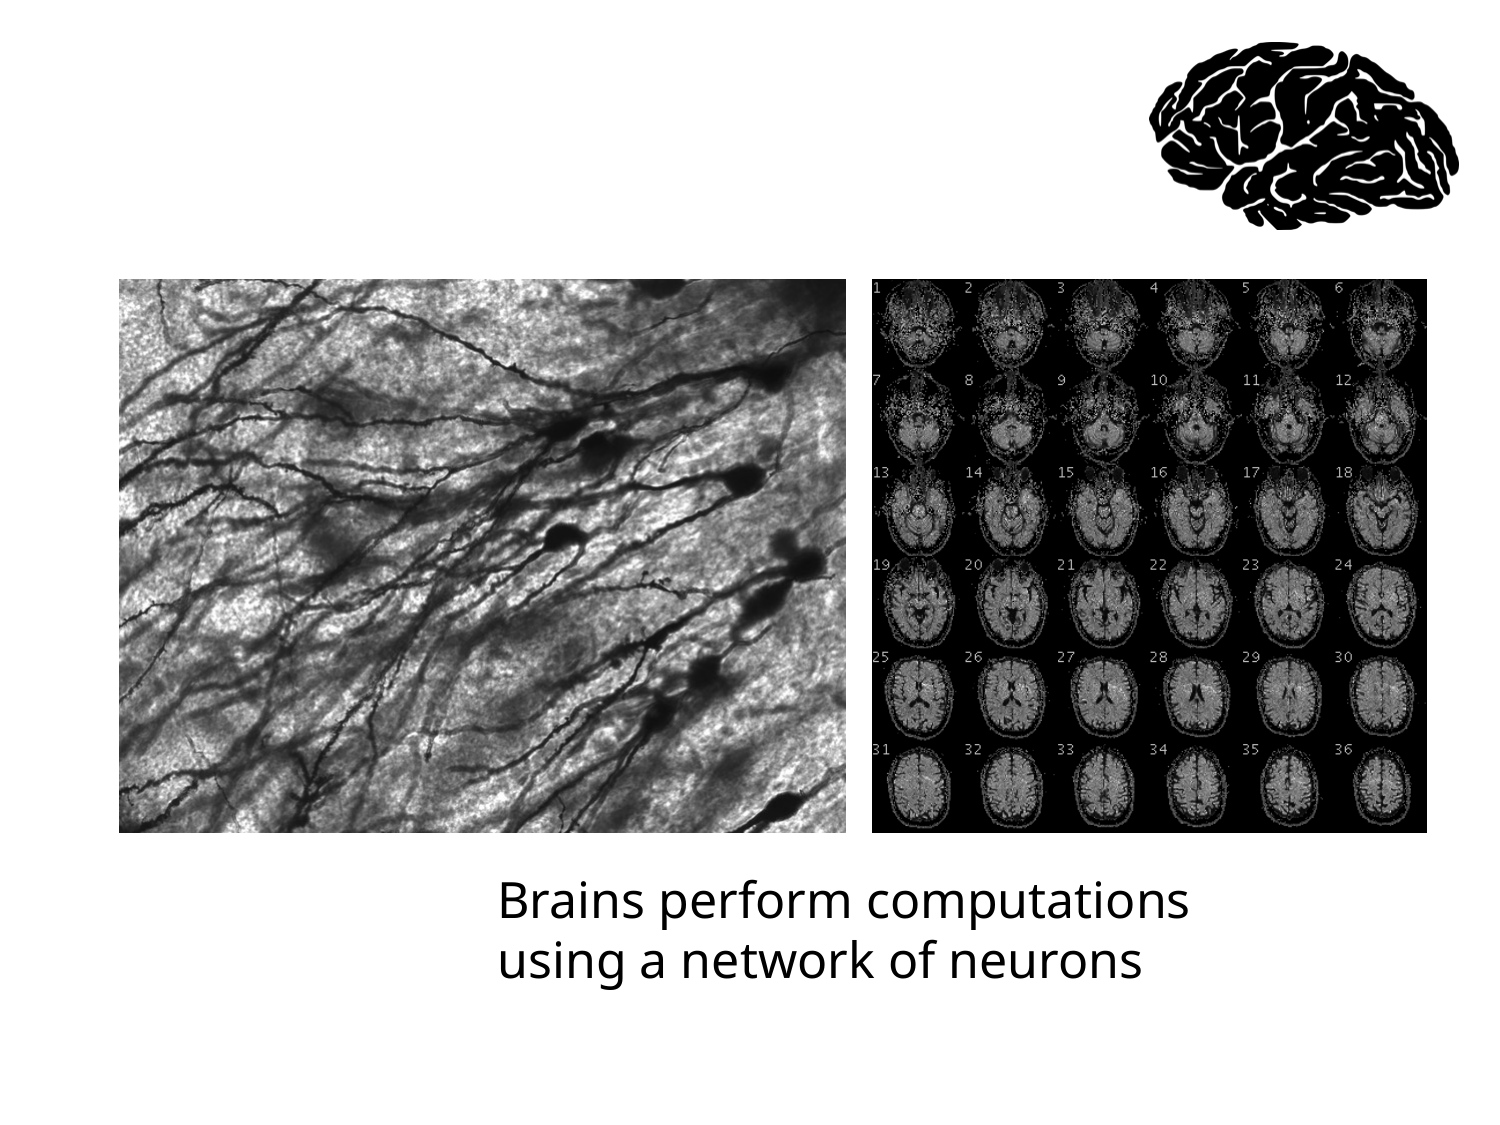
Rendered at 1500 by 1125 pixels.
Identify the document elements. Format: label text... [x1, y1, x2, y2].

picture [872, 279, 1427, 833]
picture [1149, 42, 1459, 230]
text_box Brains perform computations using a network of neurons [482, 861, 1210, 997]
picture [119, 279, 846, 833]
